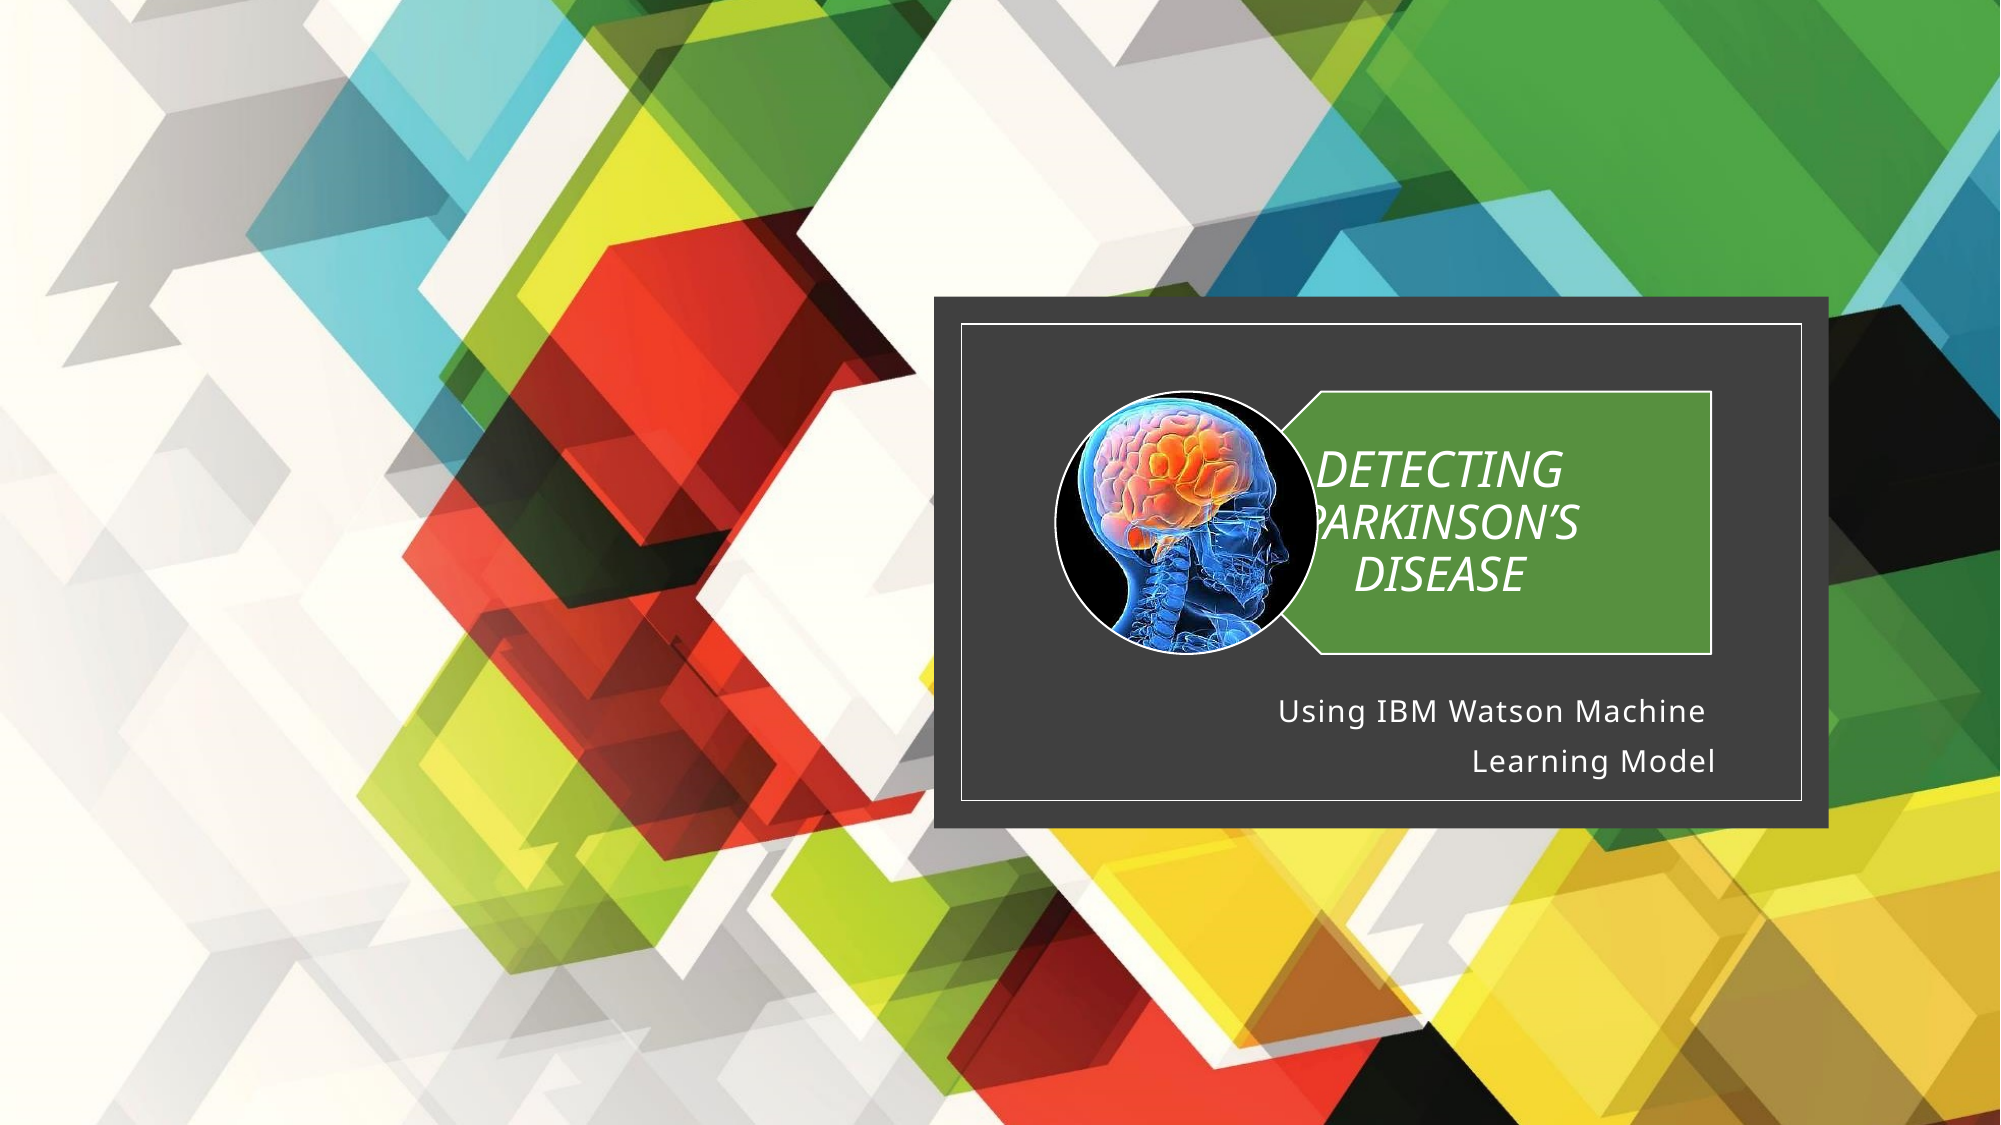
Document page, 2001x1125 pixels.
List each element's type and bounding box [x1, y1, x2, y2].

text_box [989, 386, 1774, 654]
picture [0, 0, 2000, 1125]
